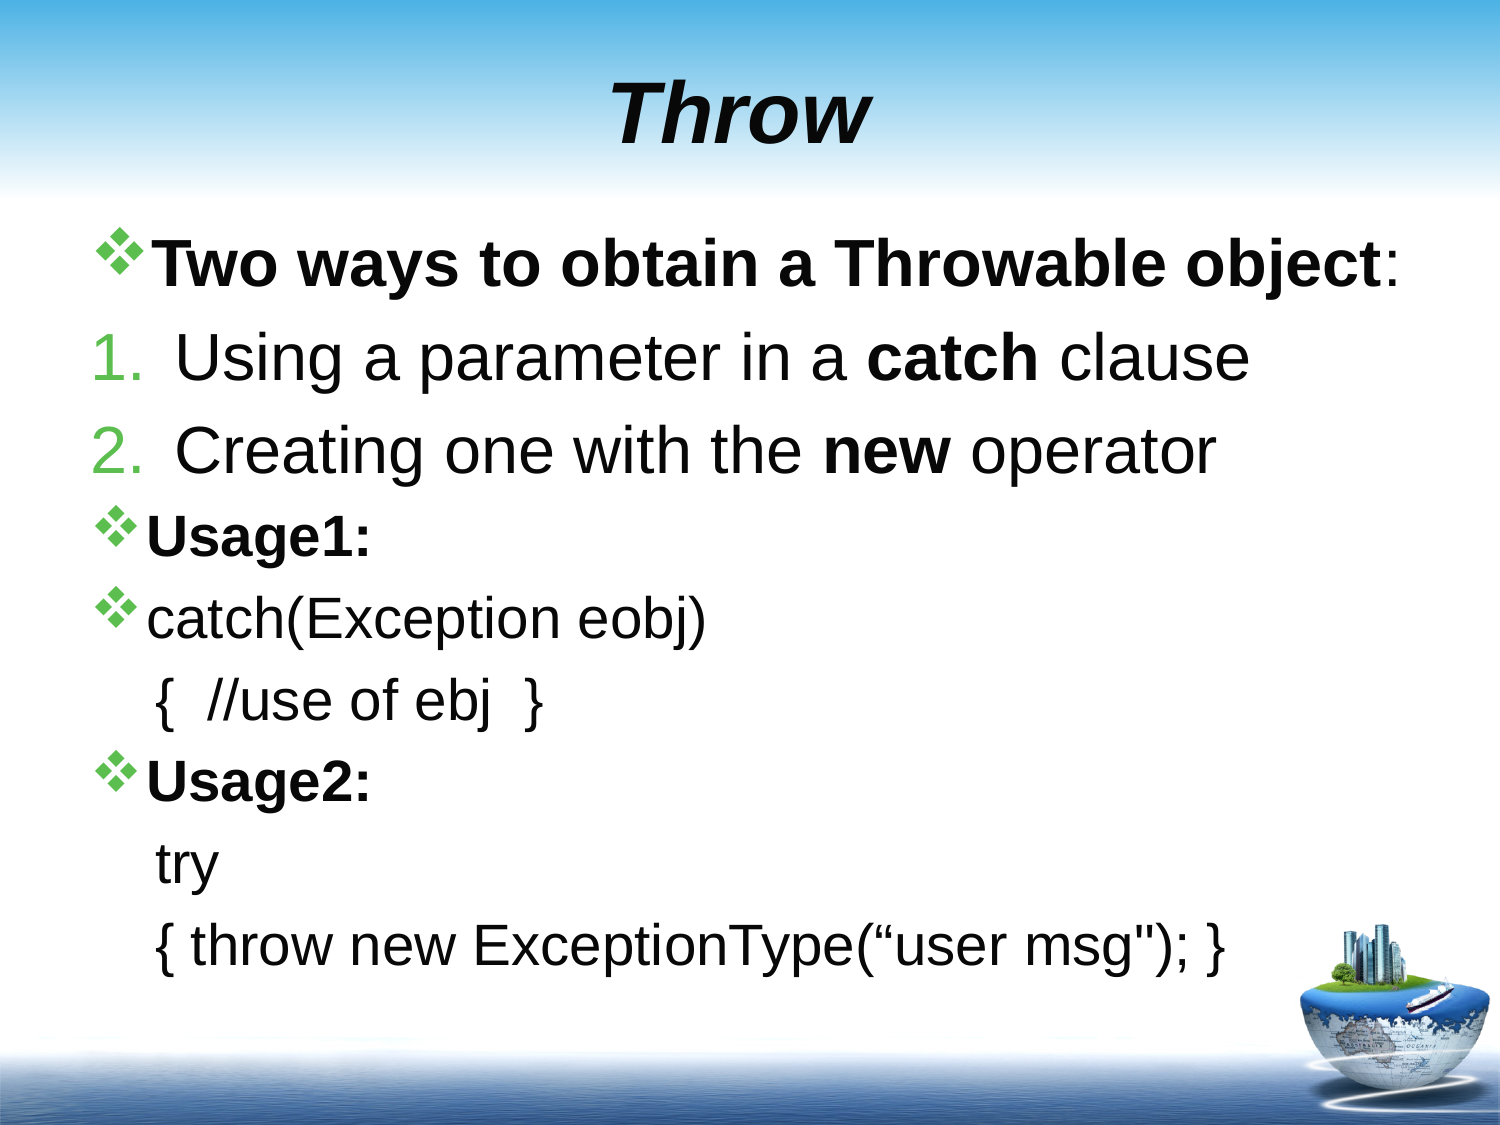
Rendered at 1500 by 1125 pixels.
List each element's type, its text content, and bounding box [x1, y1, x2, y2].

picture [0, 970, 1500, 1125]
title Throw [75, 37, 1425, 180]
list Two ways to obtain a Throwable object: Using a parameter in a catch clause Creating one with the new operator Usage1: catch(Exception eobj) { //use of ebj } Usage2: try { throw new ExceptionType(“user msg"); } [75, 212, 1425, 1038]
